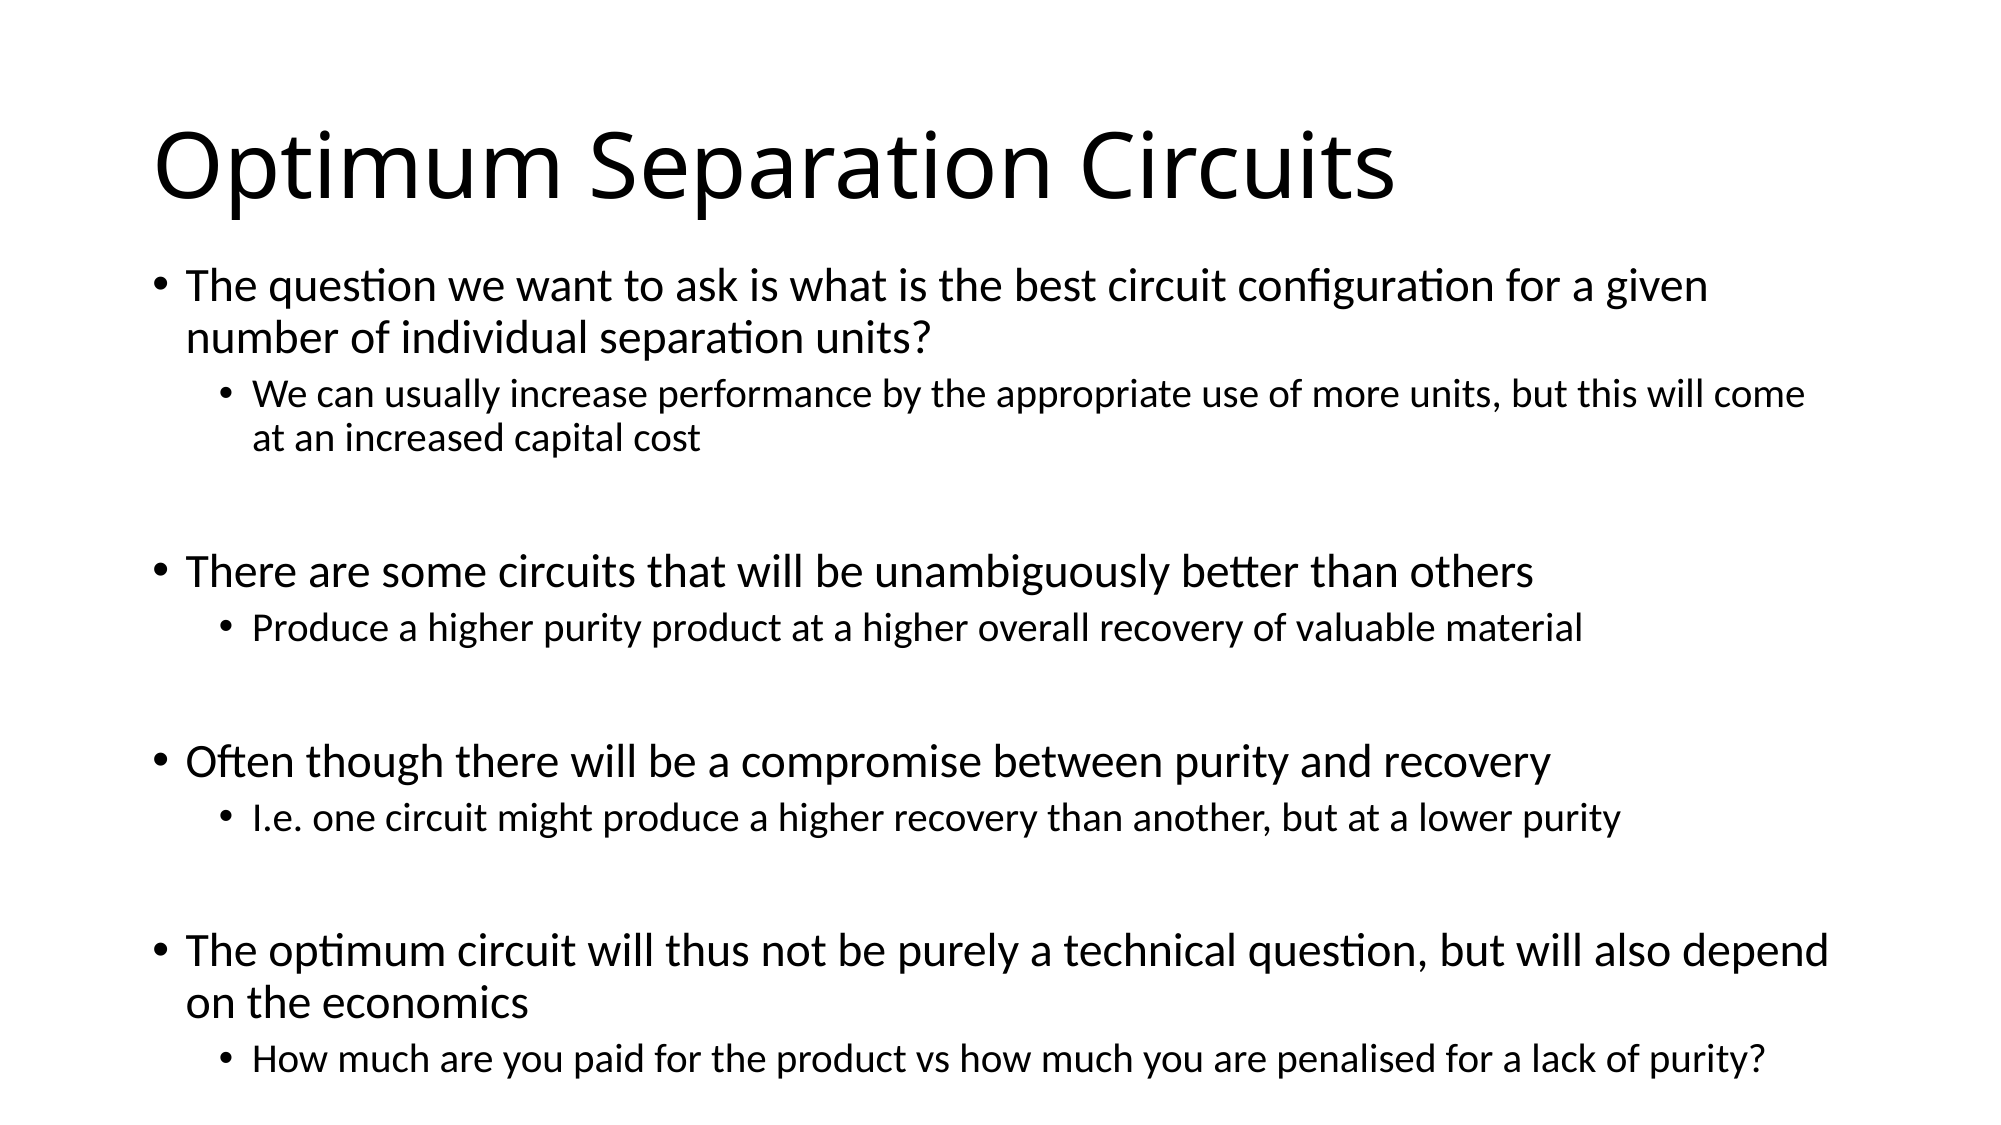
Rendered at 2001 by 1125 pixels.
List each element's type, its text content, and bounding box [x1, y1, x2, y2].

title Optimum Separation Circuits [137, 59, 1863, 253]
list The question we want to ask is what is the best circuit configuration for a given number of individual separation units? We can usually increase performance by the appropriate use of more units, but this will come at an increased capital cost There are some circuits that will be unambiguously better than others Produce a higher purity product at a higher overall recovery of valuable material Often though there will be a compromise between purity and recovery I.e. one circuit might produce a higher recovery than another, but at a lower purity The optimum circuit will thus not be purely a technical question, but will also depend on the economics How much are you paid for the product vs how much you are penalised for a lack of purity? [137, 253, 1863, 1103]
